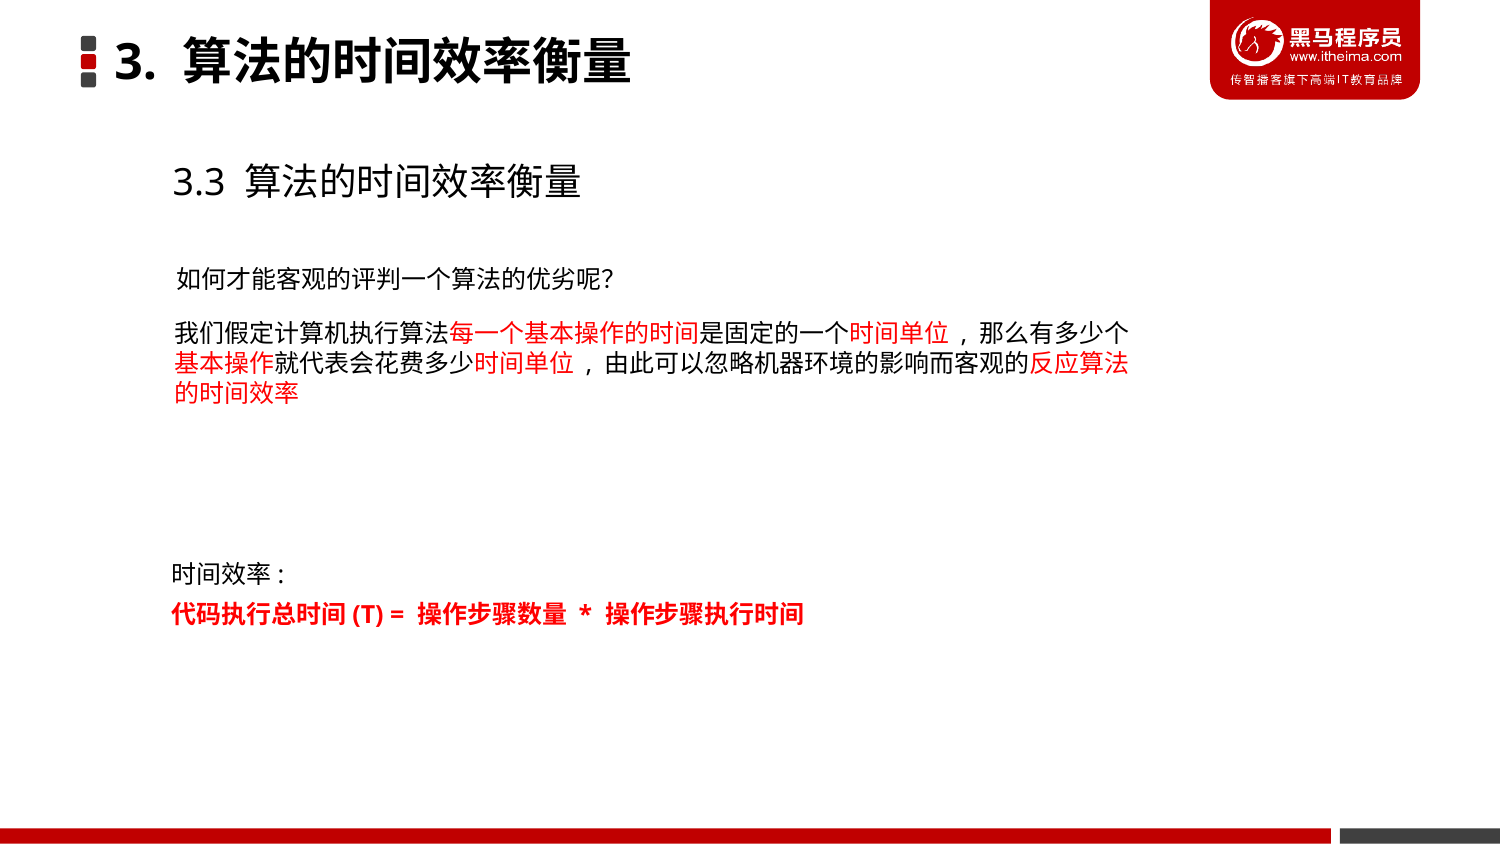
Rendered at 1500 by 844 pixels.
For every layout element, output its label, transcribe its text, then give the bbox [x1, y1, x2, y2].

text_box 3. 算法的时间效率衡量 [103, 0, 987, 130]
text_box 3.3 算法的时间效率衡量 [157, 150, 597, 210]
text_box 如何才能客观的评判一个算法的优劣呢？ [161, 256, 642, 302]
text_box 时间效率: [156, 551, 300, 596]
picture [1212, 8, 1421, 94]
text_box 代码执行总时间(T) = 操作步骤数量 * 操作步骤执行时间 [156, 591, 820, 636]
text_box 我们假定计算机执行算法每一个基本操作的时间是固定的一个时间单位 , 那么有多少个 基本操作就代表会花费多少时间单位 , 由此可以忽略机器环境的影响而客观的反应算法 的时间效率 [159, 309, 1145, 415]
